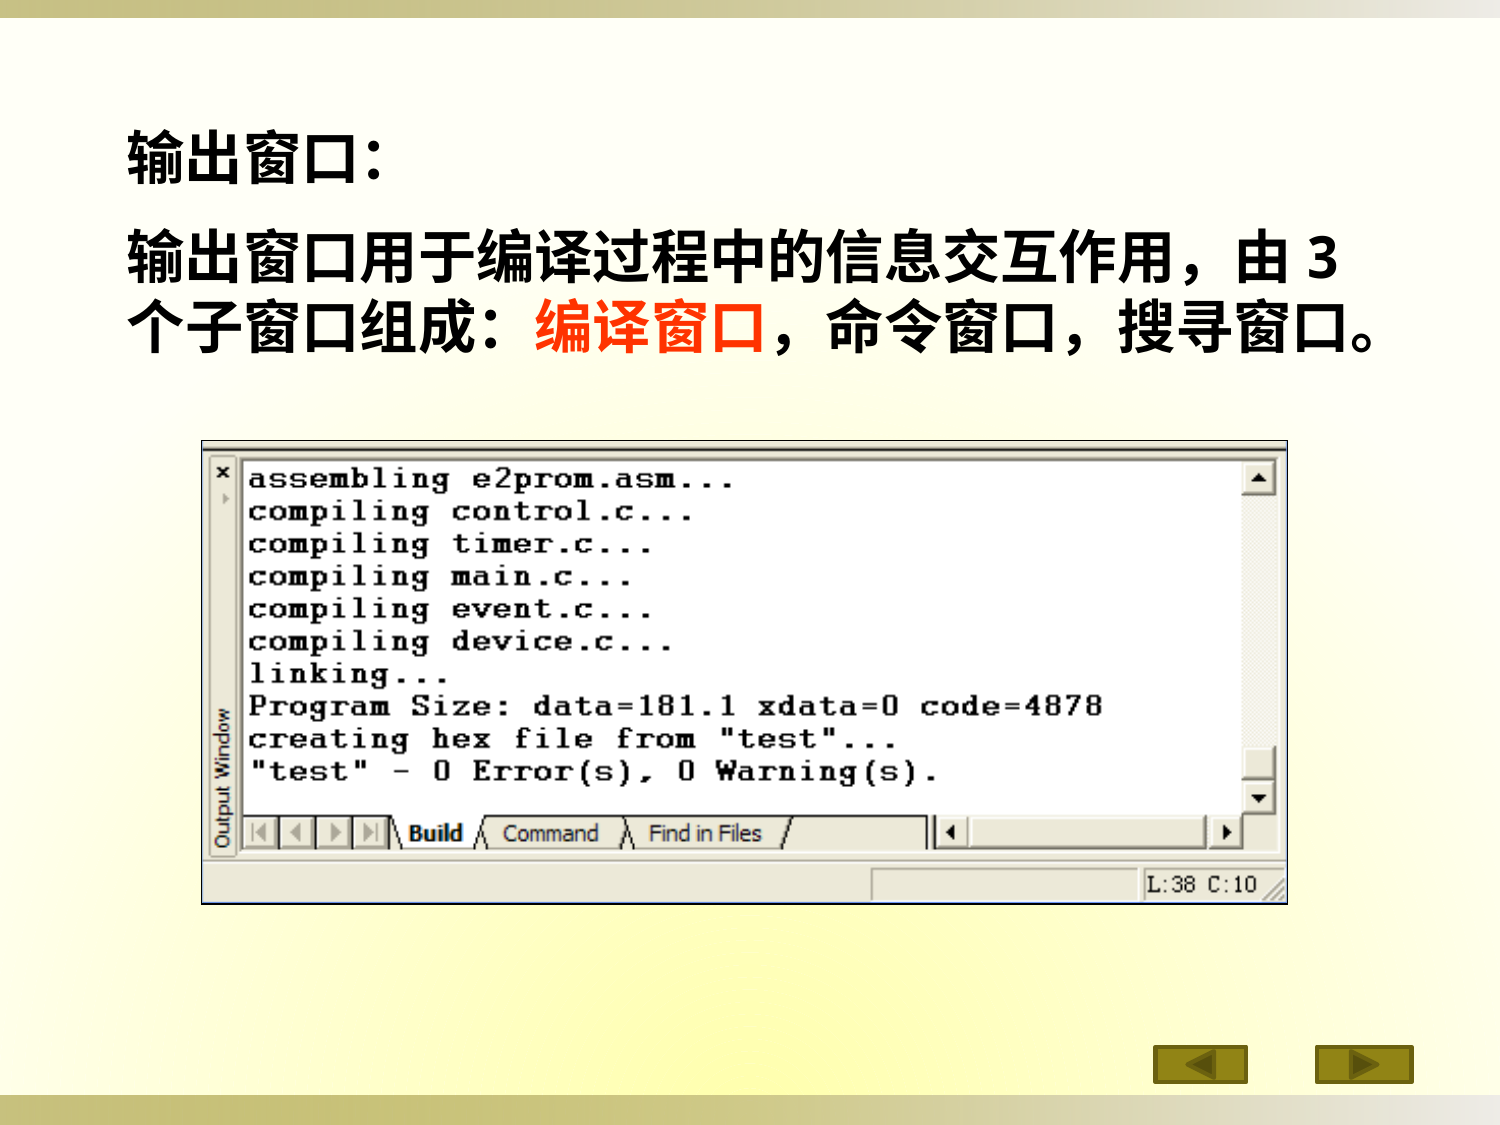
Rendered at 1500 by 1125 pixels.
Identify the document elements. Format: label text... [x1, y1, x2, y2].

text_box 输出窗口： 输出窗口用于编译过程中的信息交互作用，由3个子窗口组成：编译窗口，命令窗口，搜寻窗口。 [112, 113, 1414, 368]
picture [201, 440, 1288, 904]
